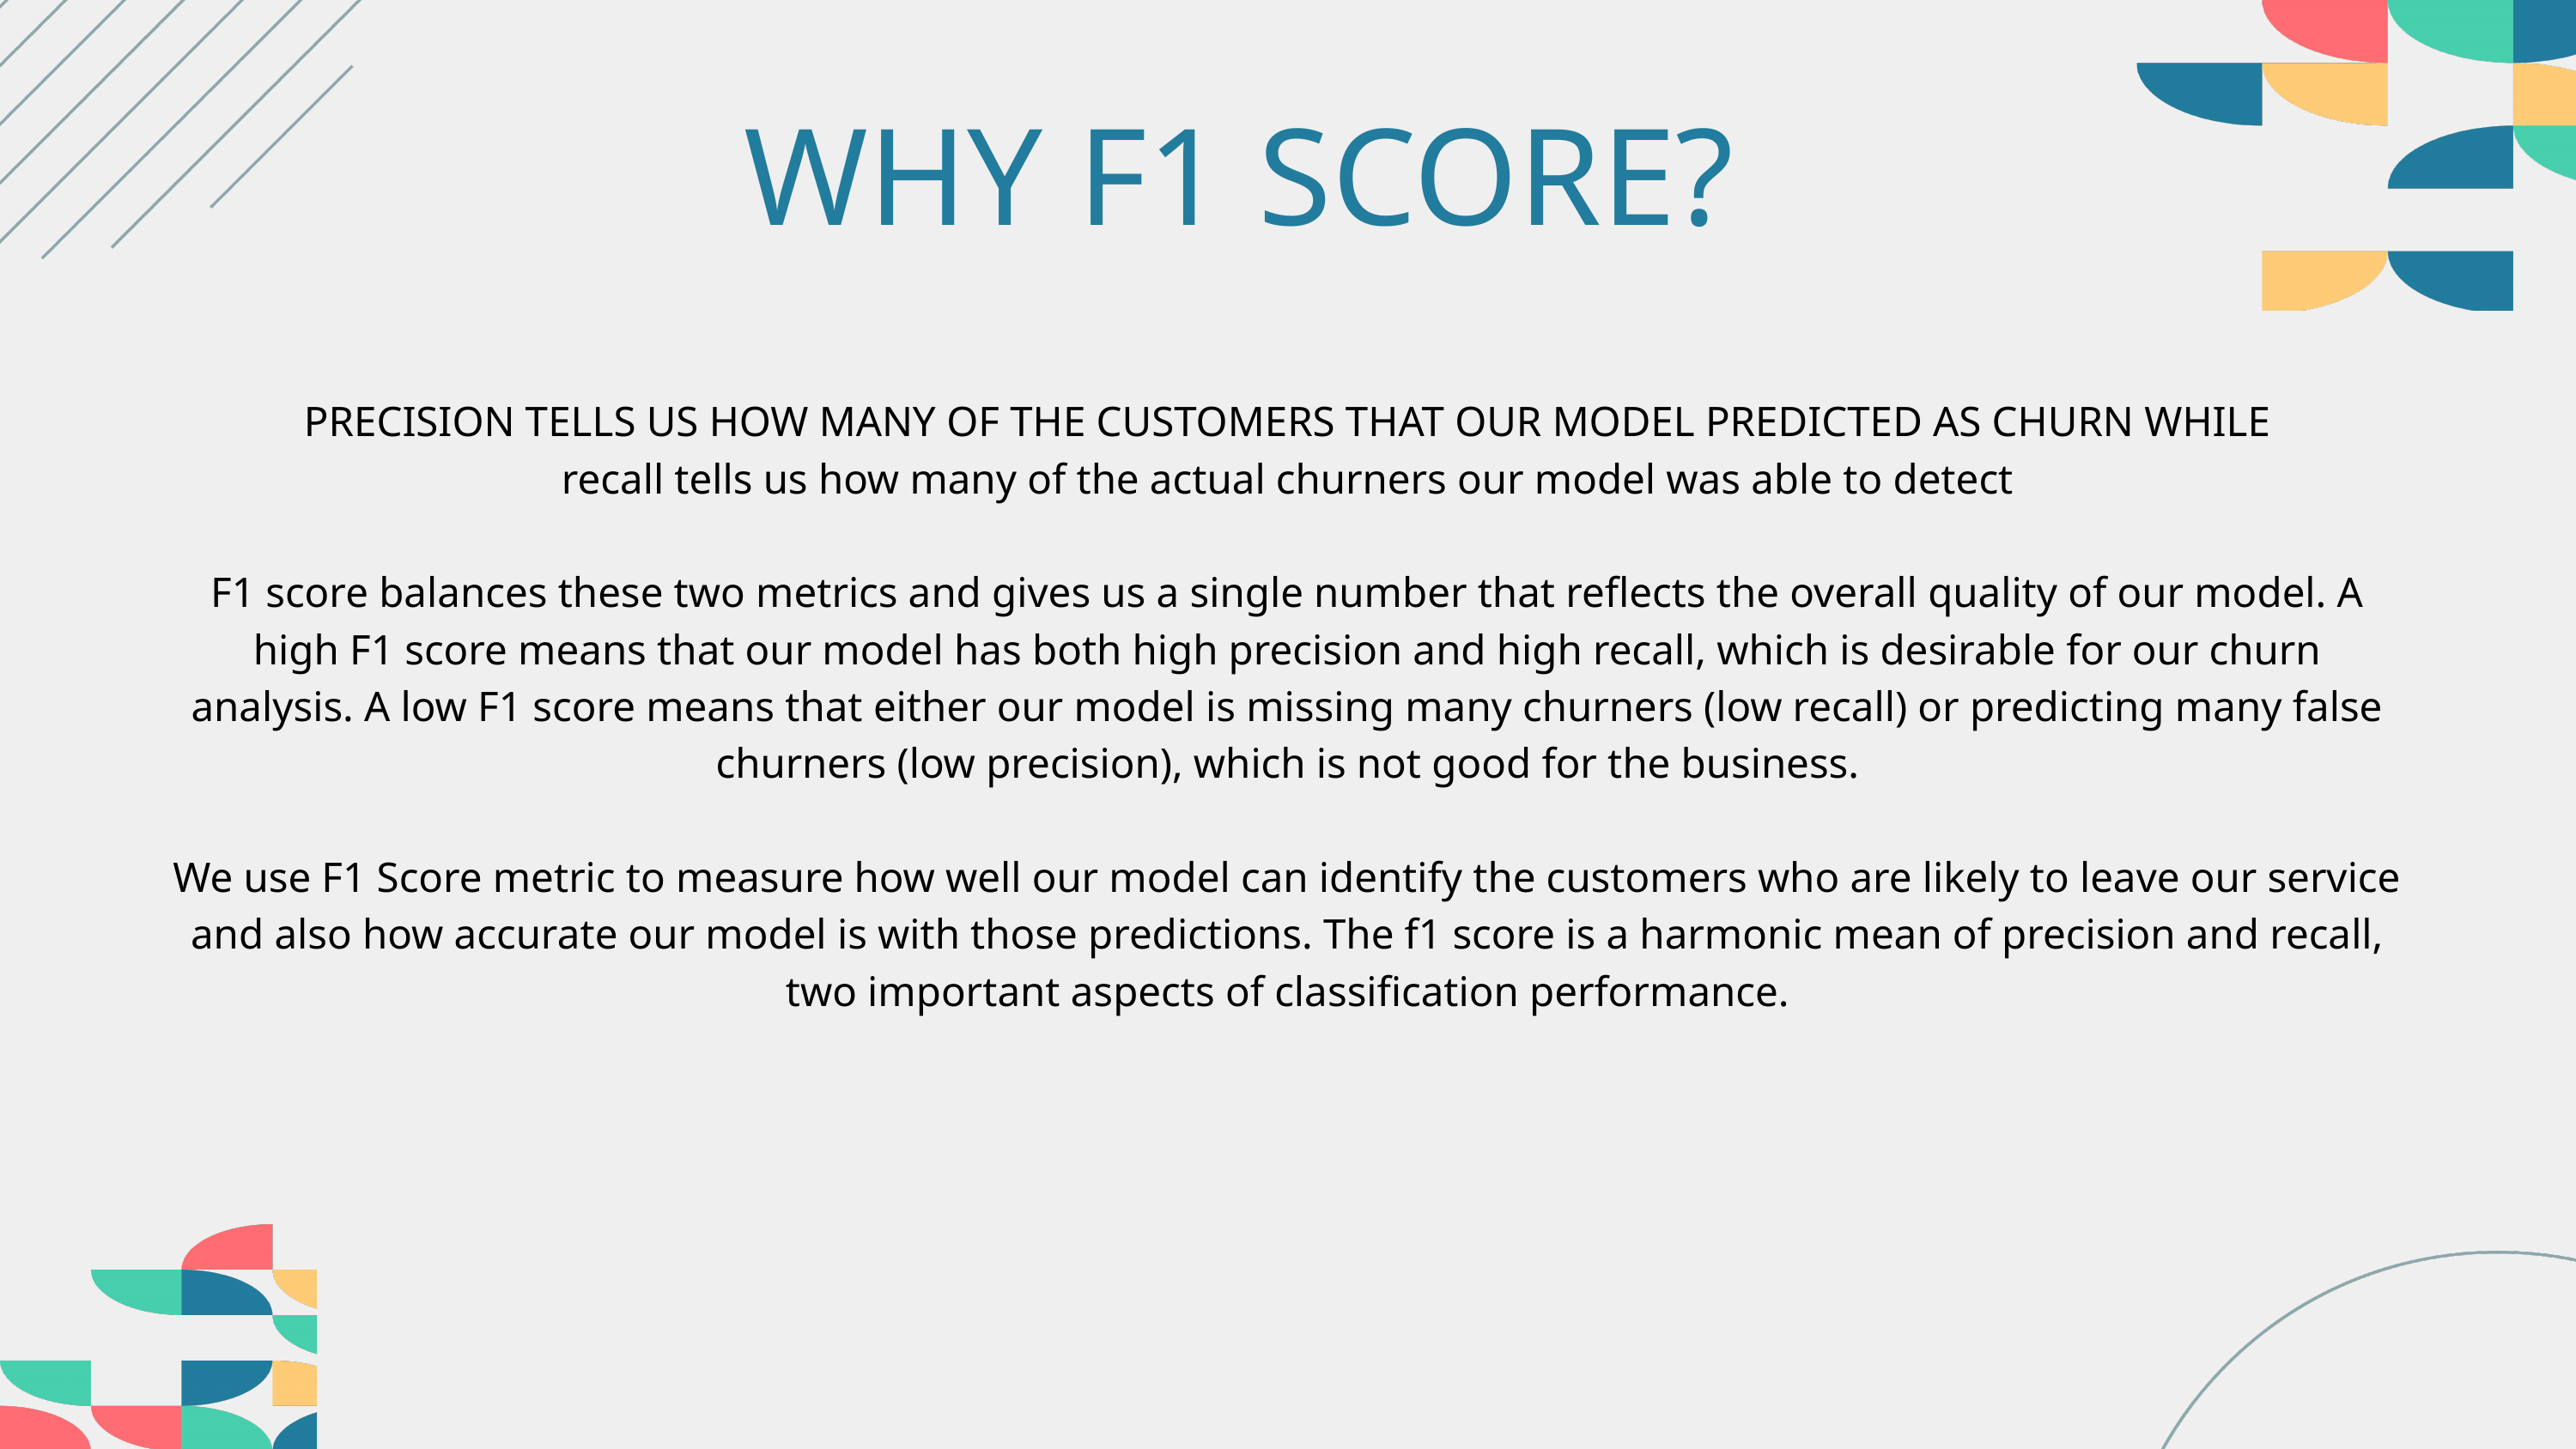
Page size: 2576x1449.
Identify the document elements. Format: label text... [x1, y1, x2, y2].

text_box [2136, 0, 2576, 311]
text_box [0, 1224, 318, 1449]
text_box [2113, 1251, 2576, 1449]
text_box PRECISION TELLS US HOW MANY OF THE CUSTOMERS THAT OUR MODEL PREDICTED AS CHURN WHILE recall tells us how many of the actual churners our model was able to detect F1 score balances these two metrics and gives us a single number that reflects the overall quality of our model. A high F1 score means that our model has both high precision and high recall, which is desirable for our churn analysis. A low F1 score means that either our model is missing many churners (low recall) or predicting many false churners (low precision), which is not good for the business. We use F1 Score metric to measure how well our model can identify the customers who are likely to leave our service and also how accurate our model is with those predictions. The f1 score is a harmonic mean of precision and recall, two important aspects of classification performance. [167, 388, 2409, 1072]
text_box [0, 0, 404, 260]
text_box WHY F1 SCORE? [679, 118, 1799, 252]
